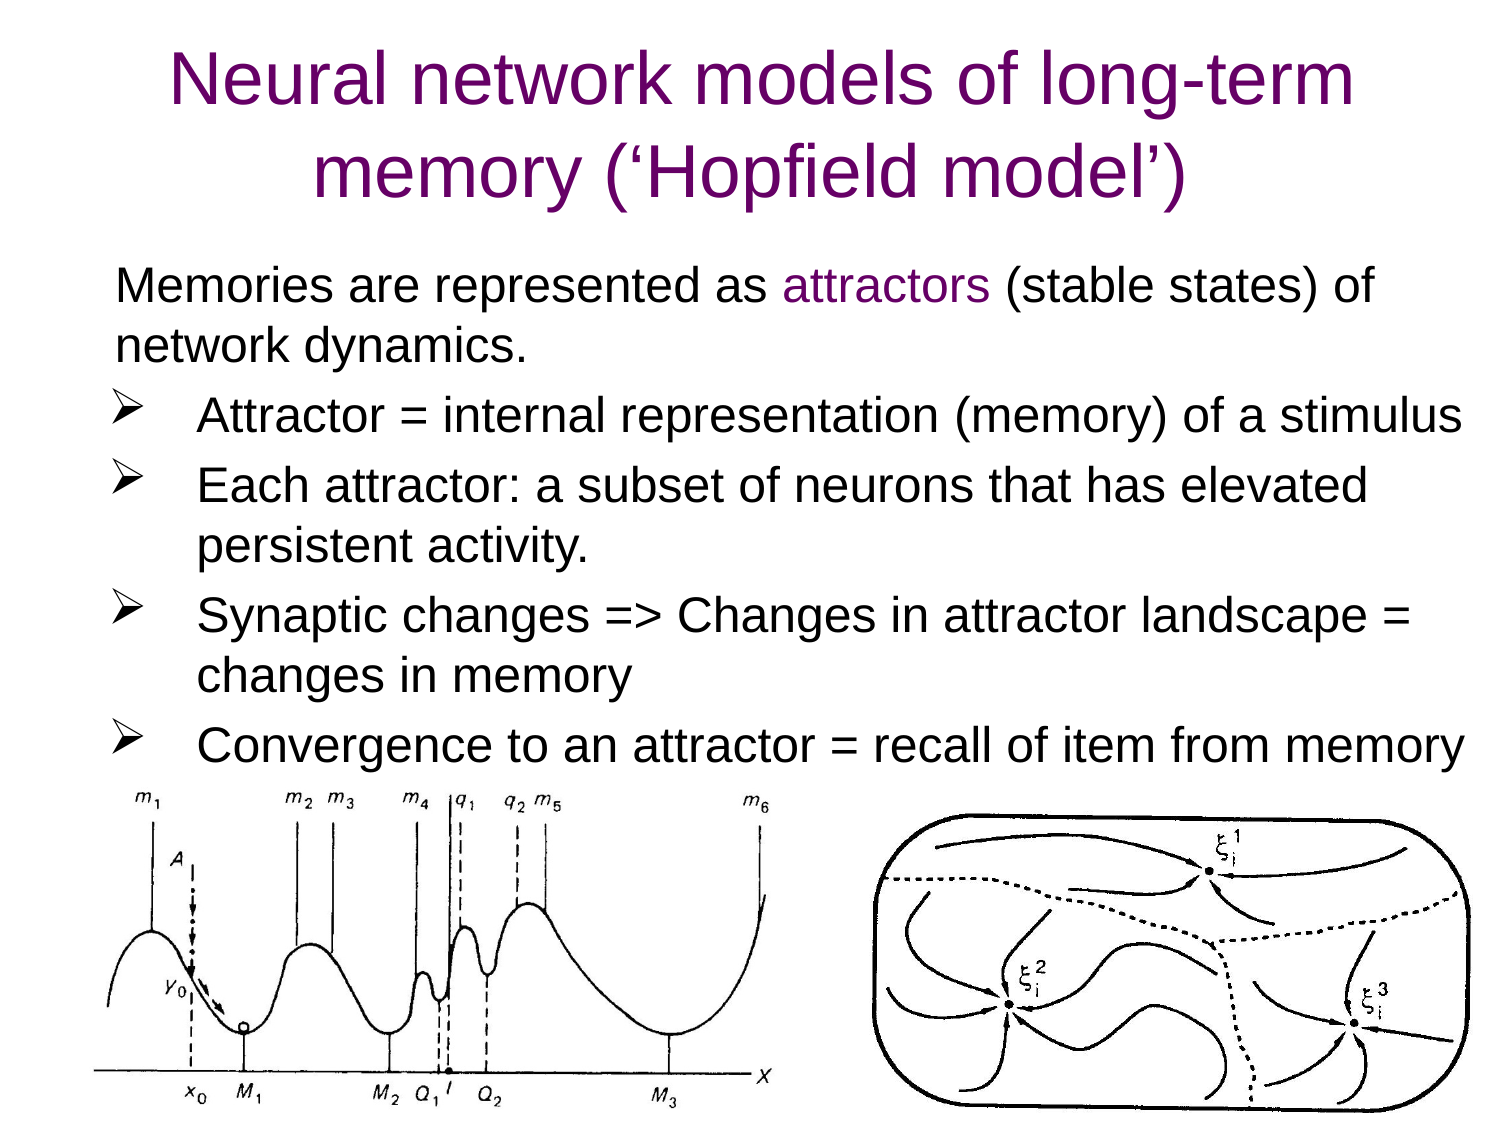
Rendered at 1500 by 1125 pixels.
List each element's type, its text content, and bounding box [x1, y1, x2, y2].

picture [6, 754, 1500, 1125]
title Neural network models of long-term memory (‘Hopfield model’) [0, 0, 1500, 174]
text_box Memories are represented as attractors (stable states) of network dynamics. Attractor = internal representation (memory) of a stimulus Each attractor: a subset of neurons that has elevated persistent activity. Synaptic changes => Changes in attractor landscape = changes in memory Convergence to an attractor = recall of item from memory [0, 174, 1500, 875]
